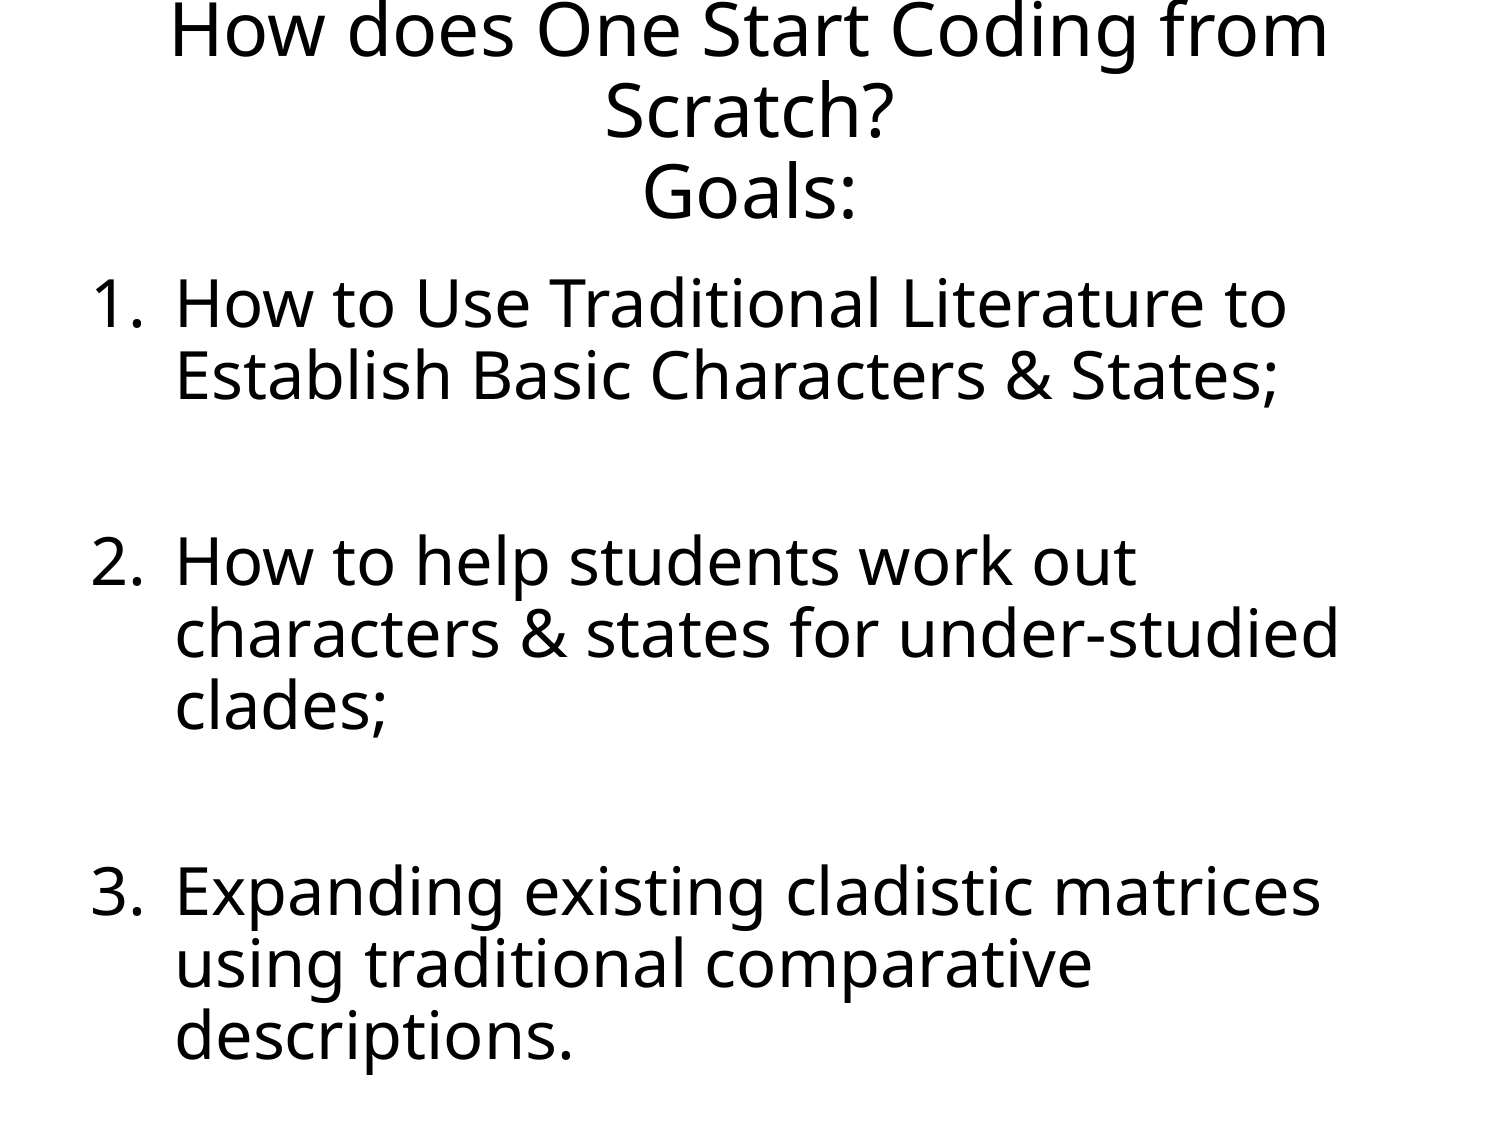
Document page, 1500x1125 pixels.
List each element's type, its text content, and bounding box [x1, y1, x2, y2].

title How does One Start Coding from Scratch? Goals: [37, 19, 1463, 207]
list How to Use Traditional Literature to Establish Basic Characters & States; How to help students work out characters & states for under-studied clades; Expanding existing cladistic matrices using traditional comparative descriptions. [75, 262, 1485, 1088]
